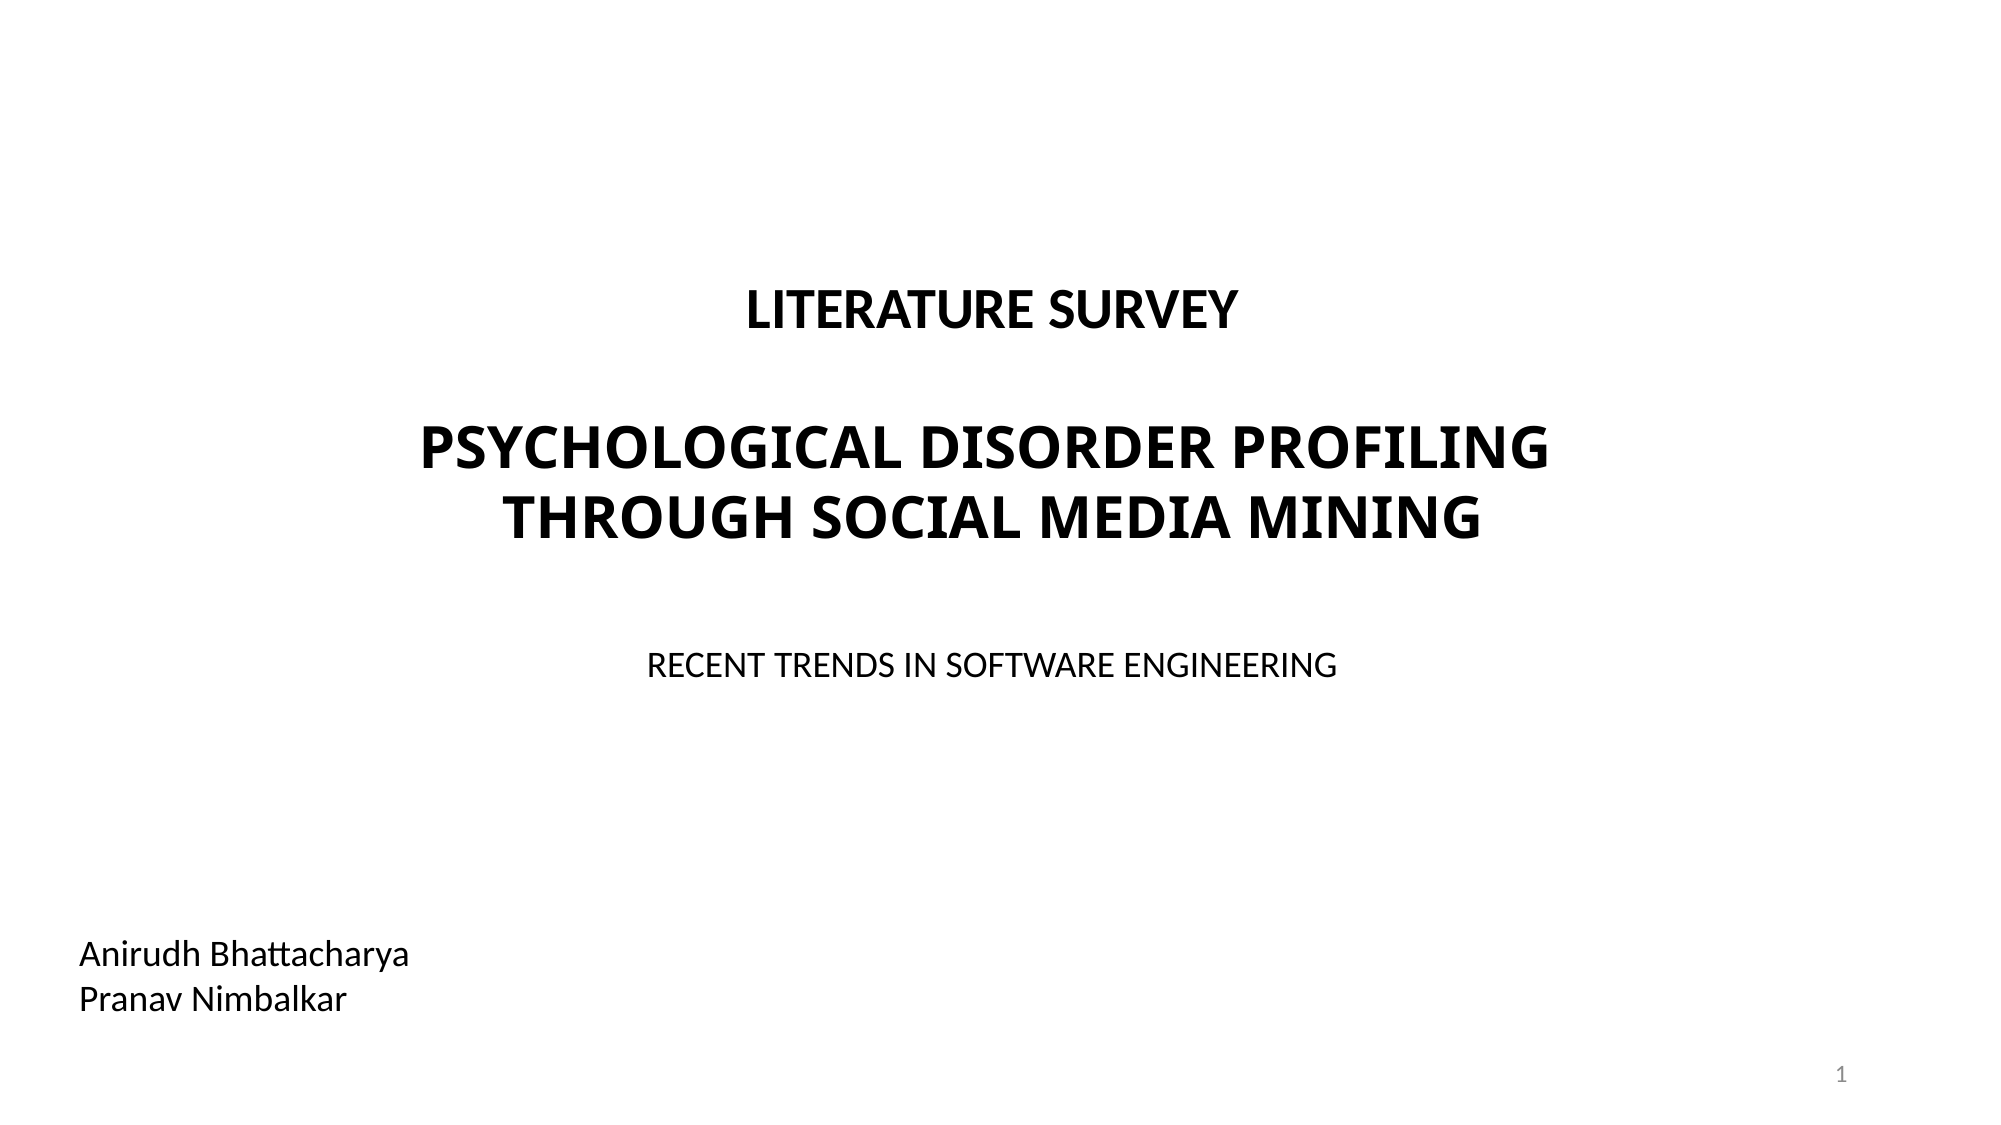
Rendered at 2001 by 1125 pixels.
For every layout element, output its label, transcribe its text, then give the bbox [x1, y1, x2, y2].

text_box Anirudh Bhattacharya Pranav Nimbalkar [64, 921, 718, 1026]
slide_number 1 [1412, 1042, 1863, 1103]
text_box LITERATURE SURVEY PSYCHOLOGICAL DISORDER PROFILING THROUGH SOCIAL MEDIA MINING RECENT TRENDS IN SOFTWARE ENGINEERING [44, 263, 1941, 763]
